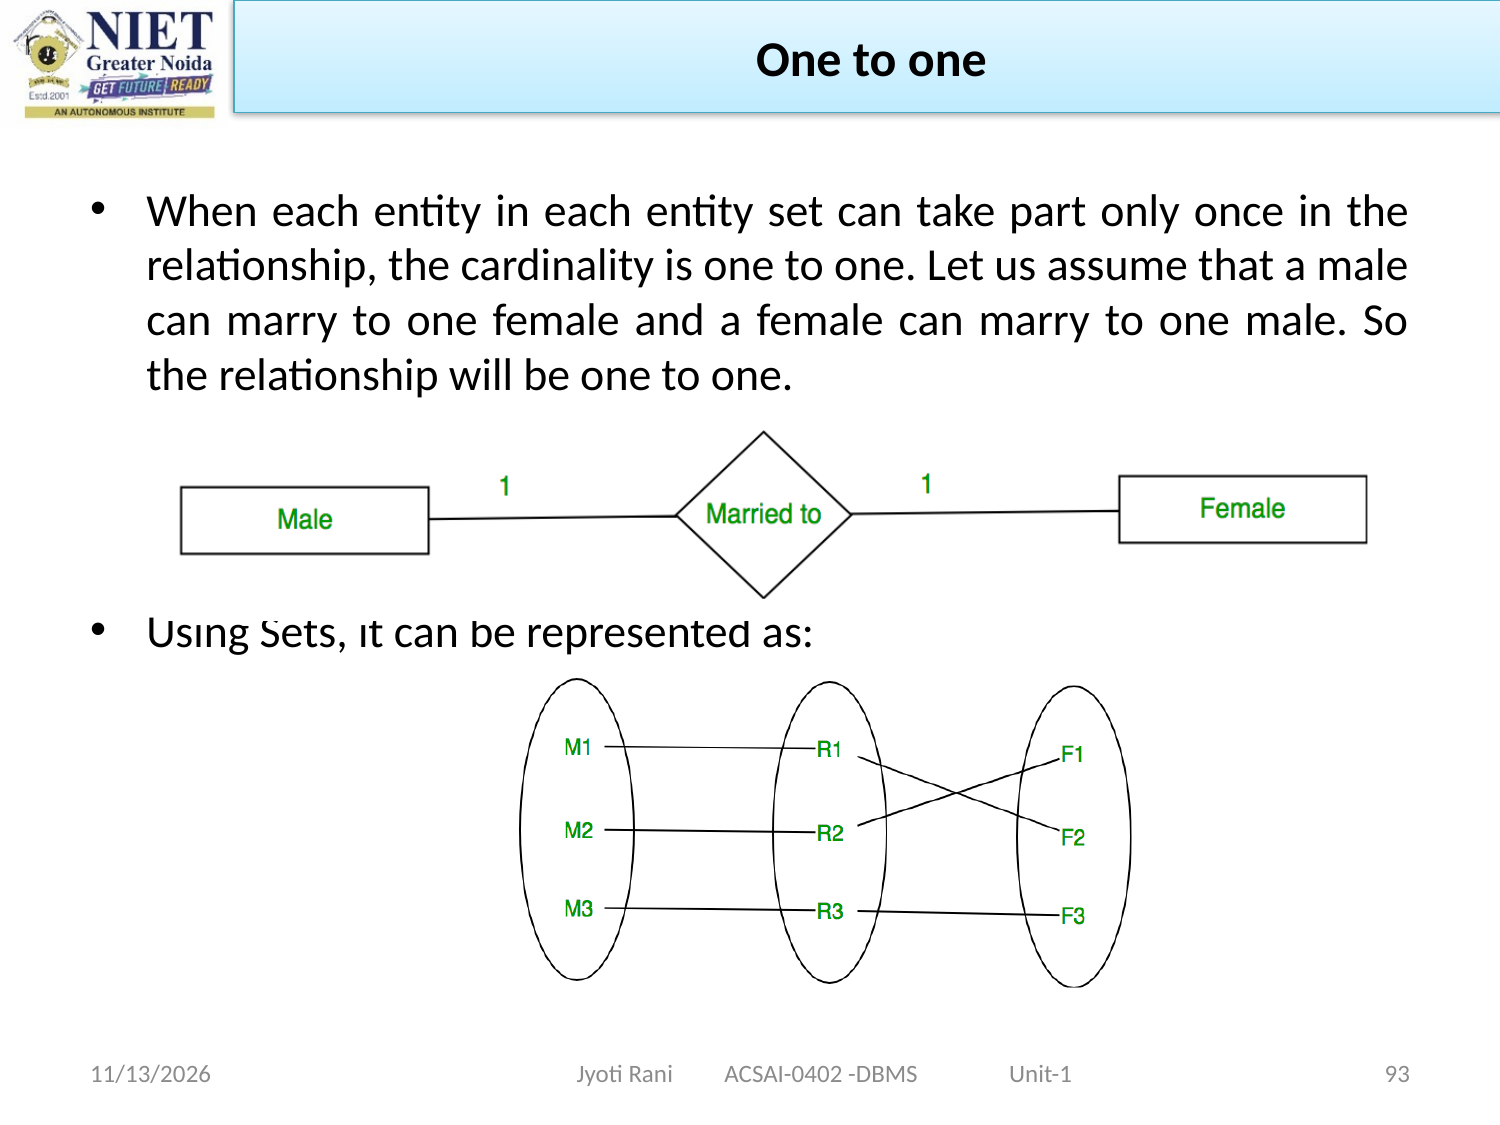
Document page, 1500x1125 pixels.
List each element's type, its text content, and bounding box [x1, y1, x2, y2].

slide_number 93 [1074, 1042, 1425, 1103]
picture [159, 407, 1389, 621]
text_box One to one [233, 0, 1500, 113]
picture [502, 659, 1148, 1006]
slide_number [75, 1042, 412, 1103]
list When each entity in each entity set can take part only once in the relationship, the cardinality is one to one. Let us assume that a male can marry to one female and a female can marry to one male. So the relationship will be one to one. Using Sets, it can be represented as: [75, 172, 1425, 1005]
picture [0, 0, 228, 130]
footer Jyoti Rani ACSAI-0402 -DBMS Unit-1 [412, 1042, 1074, 1103]
